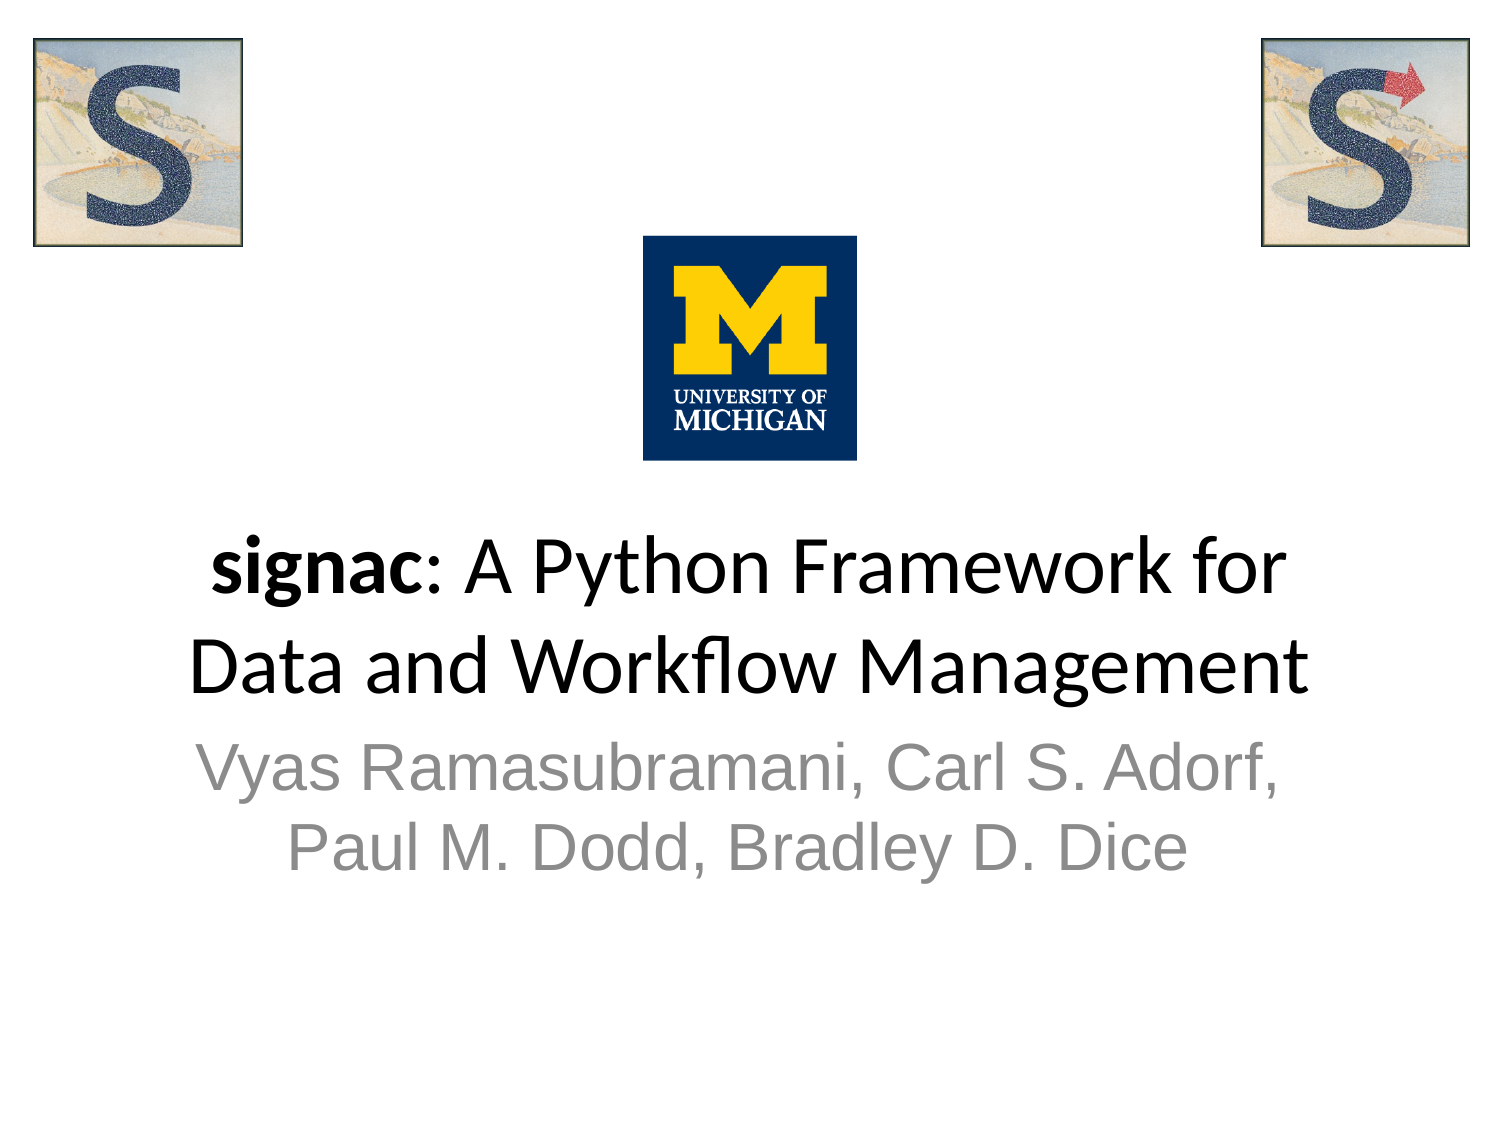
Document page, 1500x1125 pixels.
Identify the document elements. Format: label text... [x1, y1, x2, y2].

subtitle Vyas Ramasubramani, Carl S. Adorf, Paul M. Dodd, Bradley D. Dice [148, 716, 1329, 1004]
picture [1260, 38, 1470, 248]
picture [643, 235, 857, 461]
title signac: A Python Framework for Data and Workflow Management [112, 476, 1388, 718]
picture [33, 38, 243, 248]
